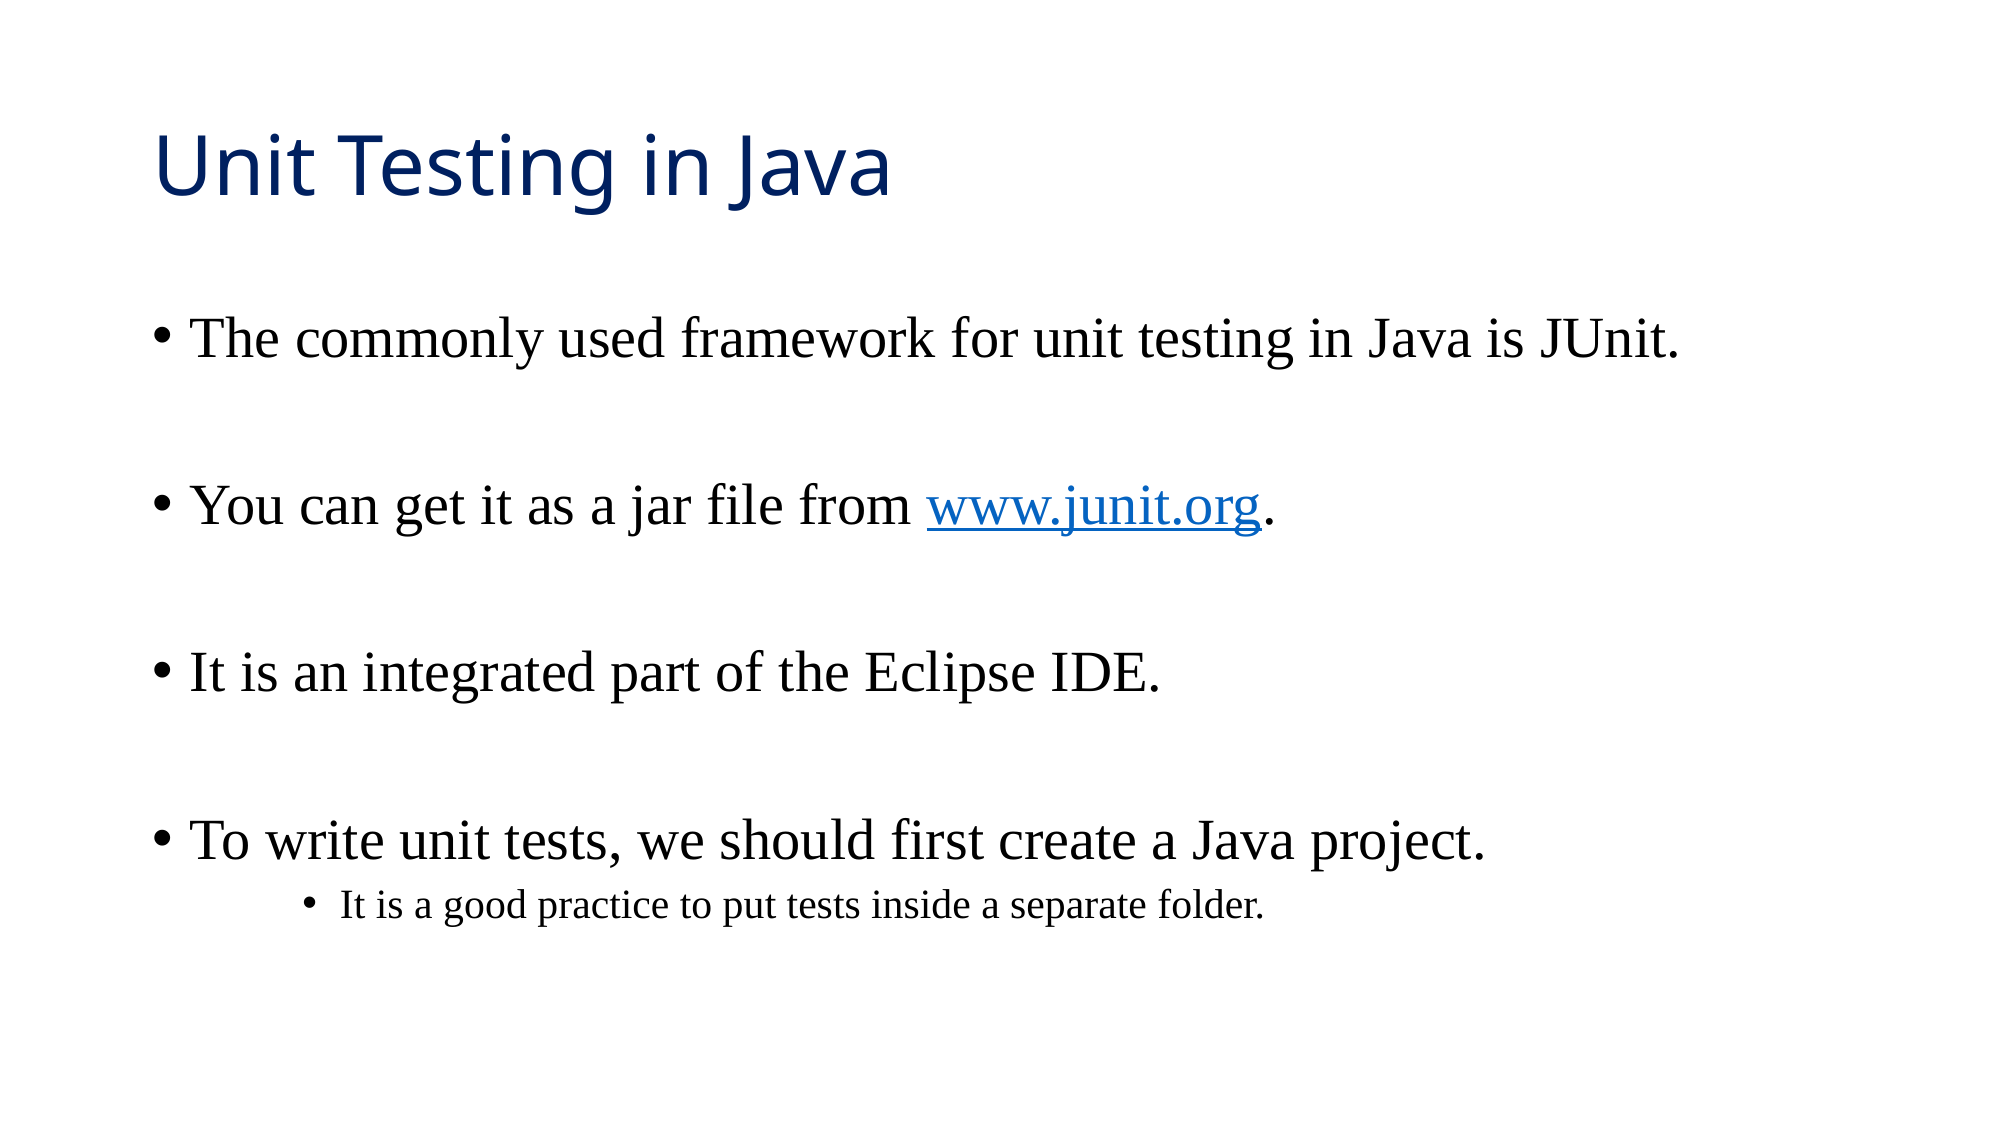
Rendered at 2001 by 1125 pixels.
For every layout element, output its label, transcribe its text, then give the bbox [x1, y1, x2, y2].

list The commonly used framework for unit testing in Java is JUnit. You can get it as a jar file from www.junit.org. It is an integrated part of the Eclipse IDE. To write unit tests, we should first create a Java project. It is a good practice to put tests inside a separate folder. [137, 299, 1863, 1014]
title Unit Testing in Java [137, 59, 1863, 278]
